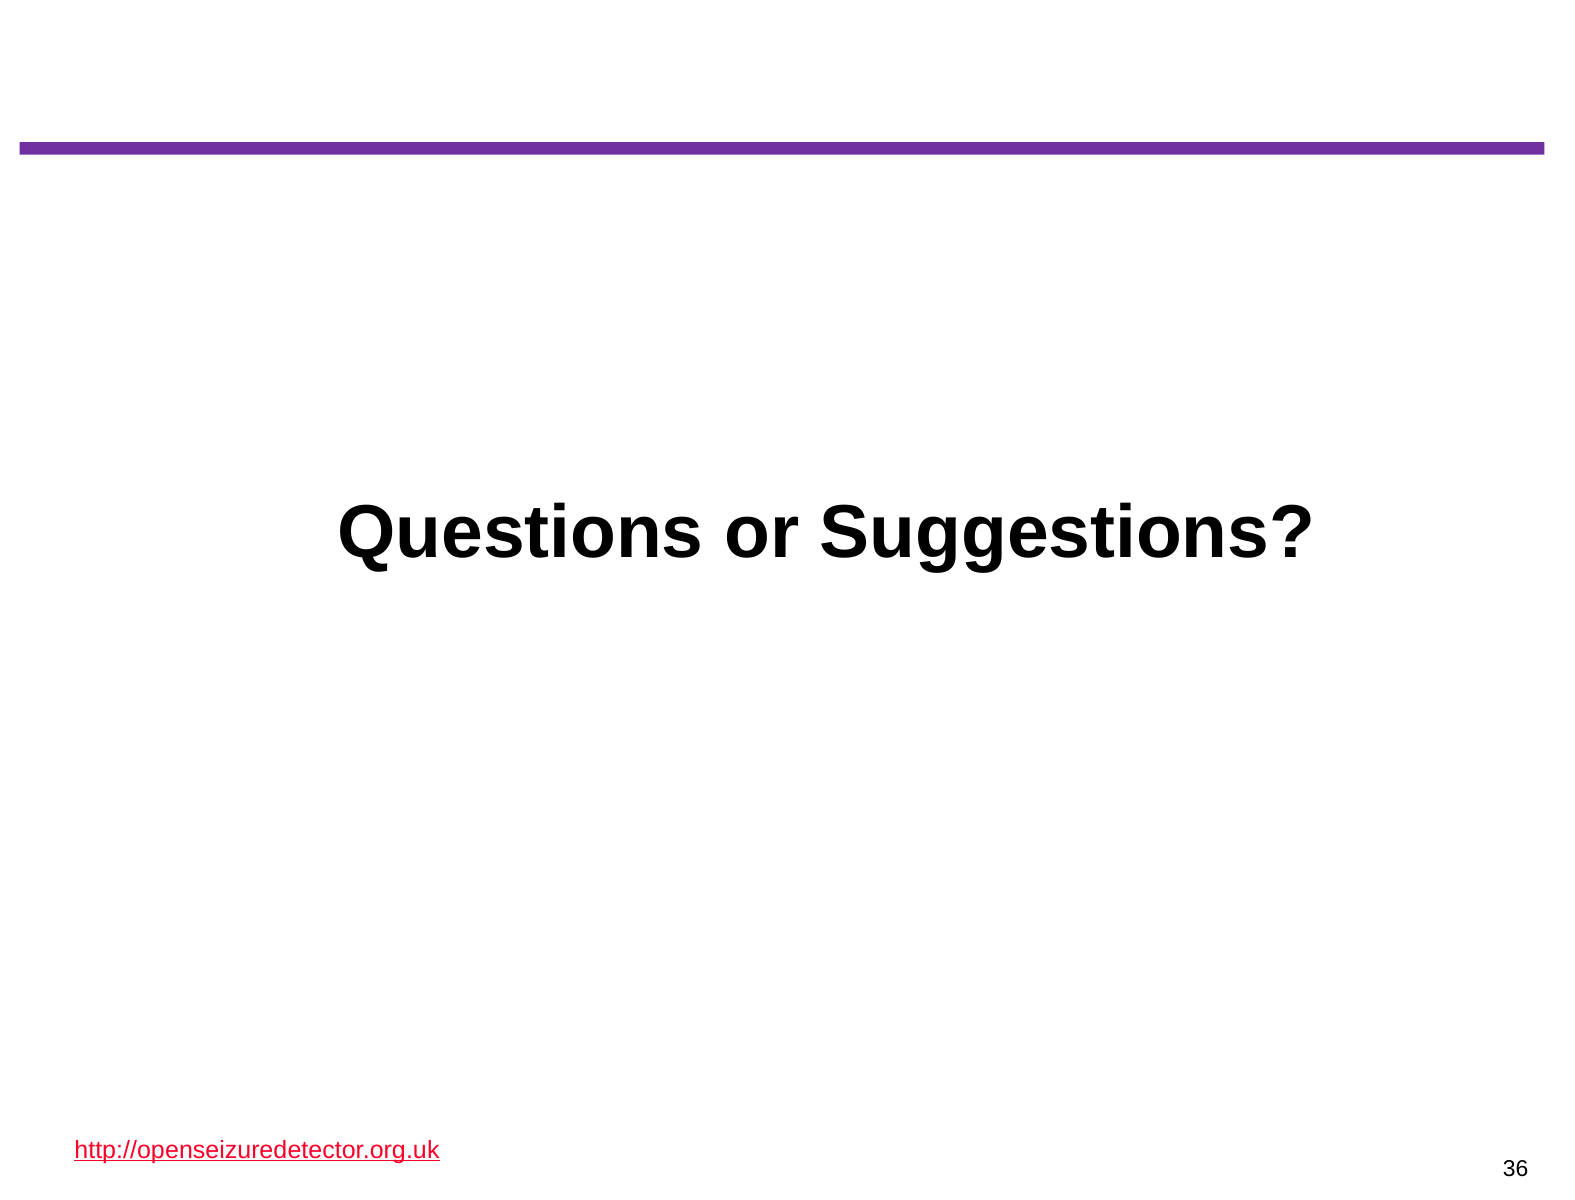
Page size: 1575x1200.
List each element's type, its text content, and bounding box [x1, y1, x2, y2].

title Questions or Suggestions? [124, 397, 1530, 672]
slide_number <number> [1378, 1145, 1545, 1200]
